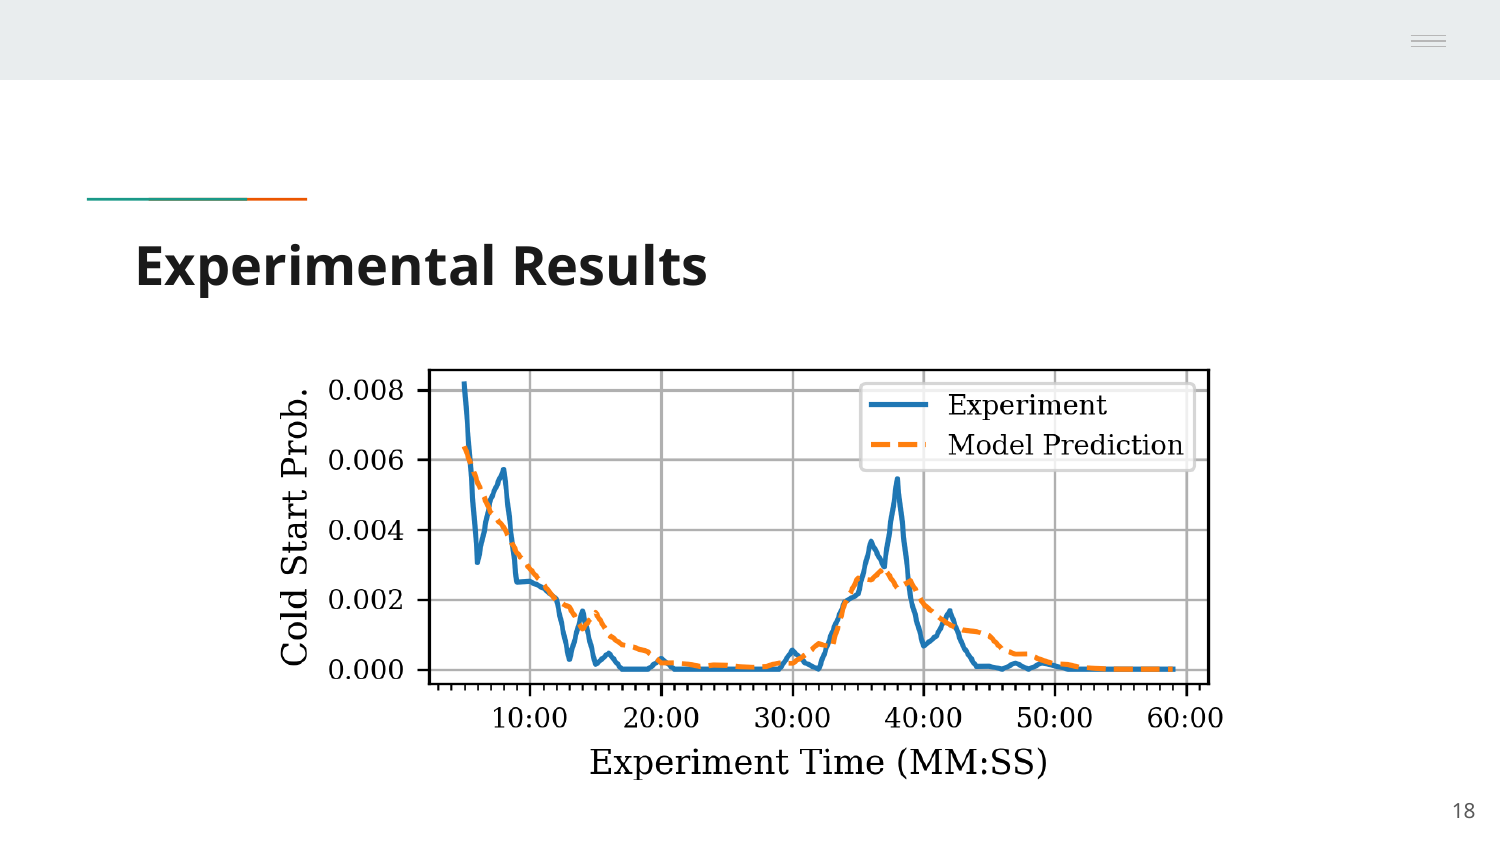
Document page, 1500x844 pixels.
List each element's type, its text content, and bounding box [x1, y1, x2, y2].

picture [262, 340, 1237, 780]
slide_number ‹#› [1400, 779, 1491, 844]
title Experimental Results [119, 216, 1381, 305]
